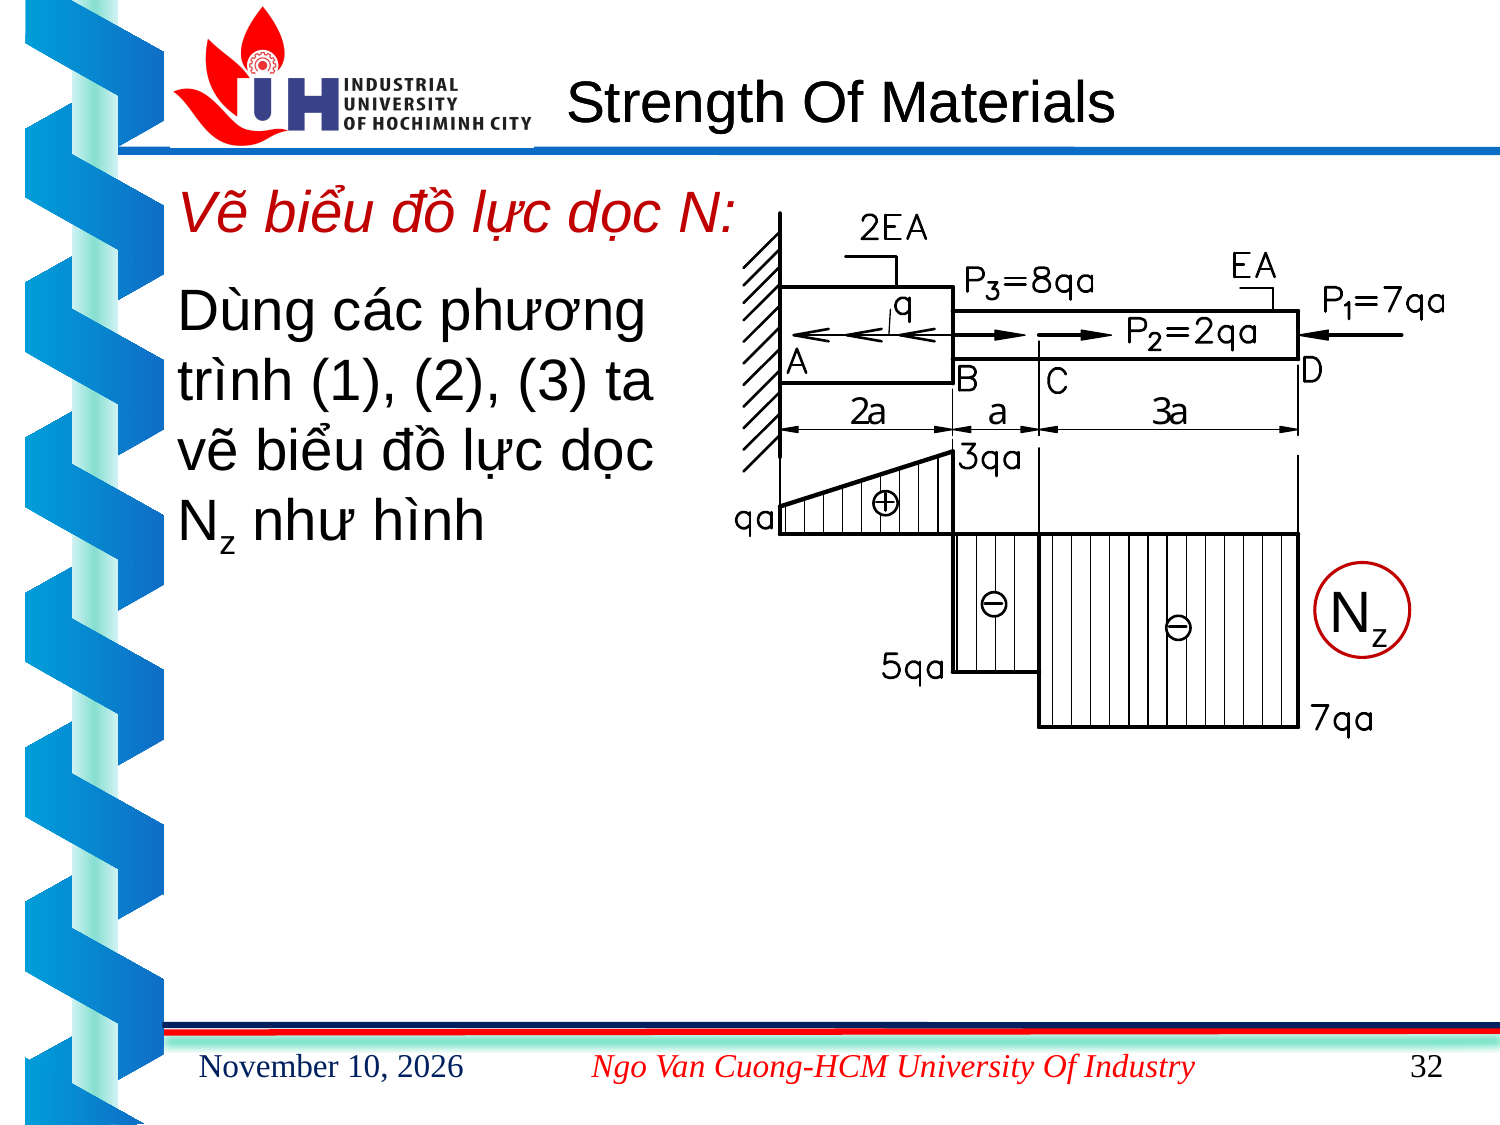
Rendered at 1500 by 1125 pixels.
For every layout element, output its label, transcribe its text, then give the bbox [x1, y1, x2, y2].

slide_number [183, 1036, 497, 1112]
text_box Vẽ biểu đồ lực dọc N: [162, 167, 761, 252]
slide_number 32 [1276, 1036, 1459, 1112]
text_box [1314, 562, 1410, 658]
text_box Dùng các phương trình (1), (2), (3) ta vẽ biểu đồ lực dọc Nz như hình [162, 264, 699, 569]
footer Ngo Van Cuong-HCM University Of Industry [512, 1036, 1276, 1112]
title Strength Of Materials [551, 56, 1376, 143]
picture [732, 209, 1447, 742]
picture [170, 3, 534, 148]
